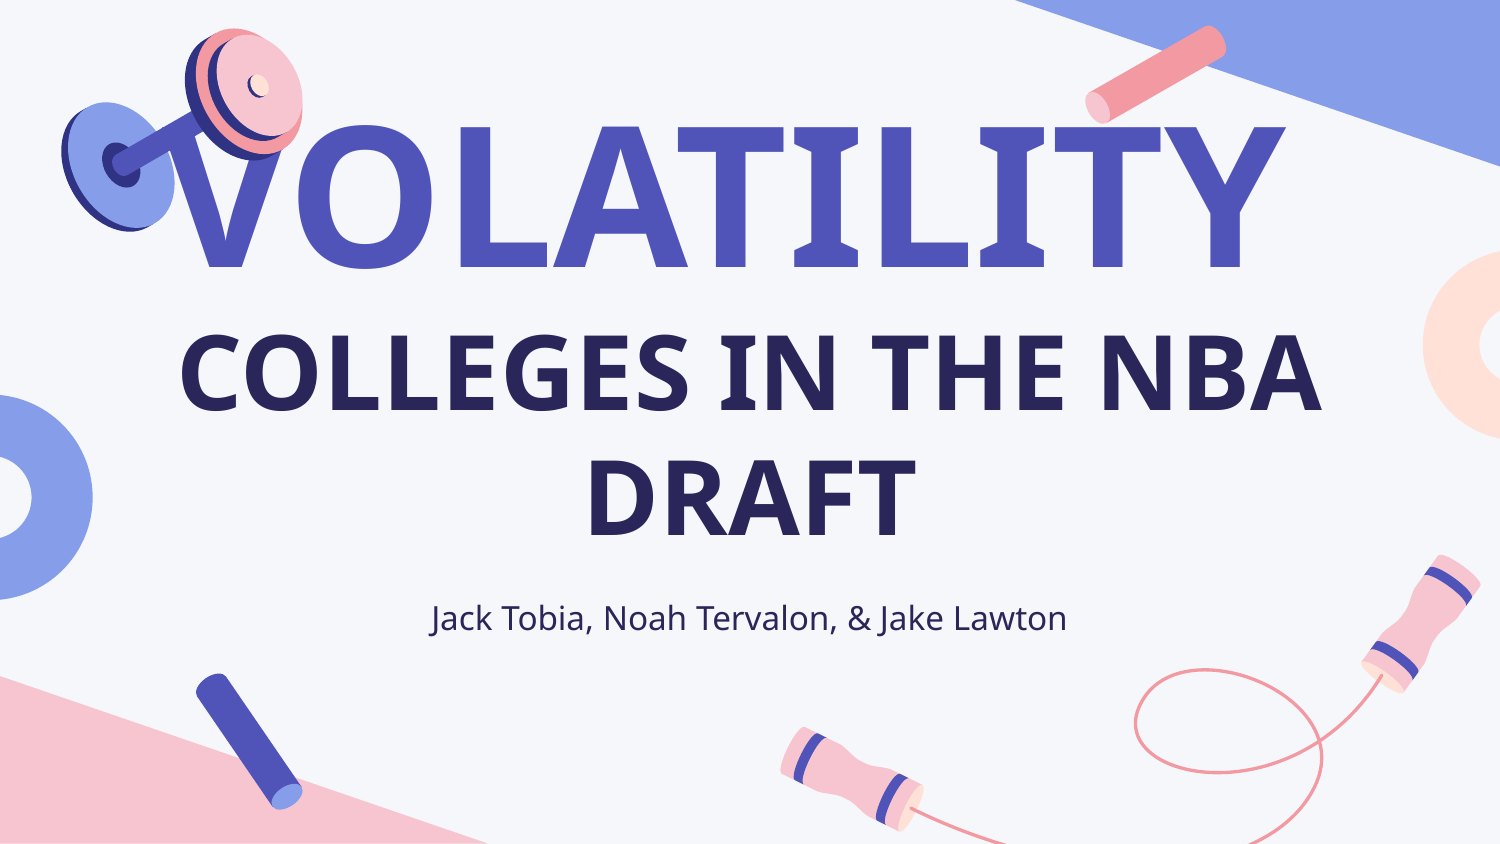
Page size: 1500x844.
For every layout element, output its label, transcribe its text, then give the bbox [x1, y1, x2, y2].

title VOLATILITY COLLEGES IN THE NBA DRAFT [117, 194, 1383, 572]
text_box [1087, 16, 1224, 134]
subtitle Jack Tobia, Noah Tervalon, & Jake Lawton [117, 582, 769, 650]
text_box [774, 549, 1485, 844]
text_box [181, 683, 318, 801]
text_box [54, 19, 310, 241]
